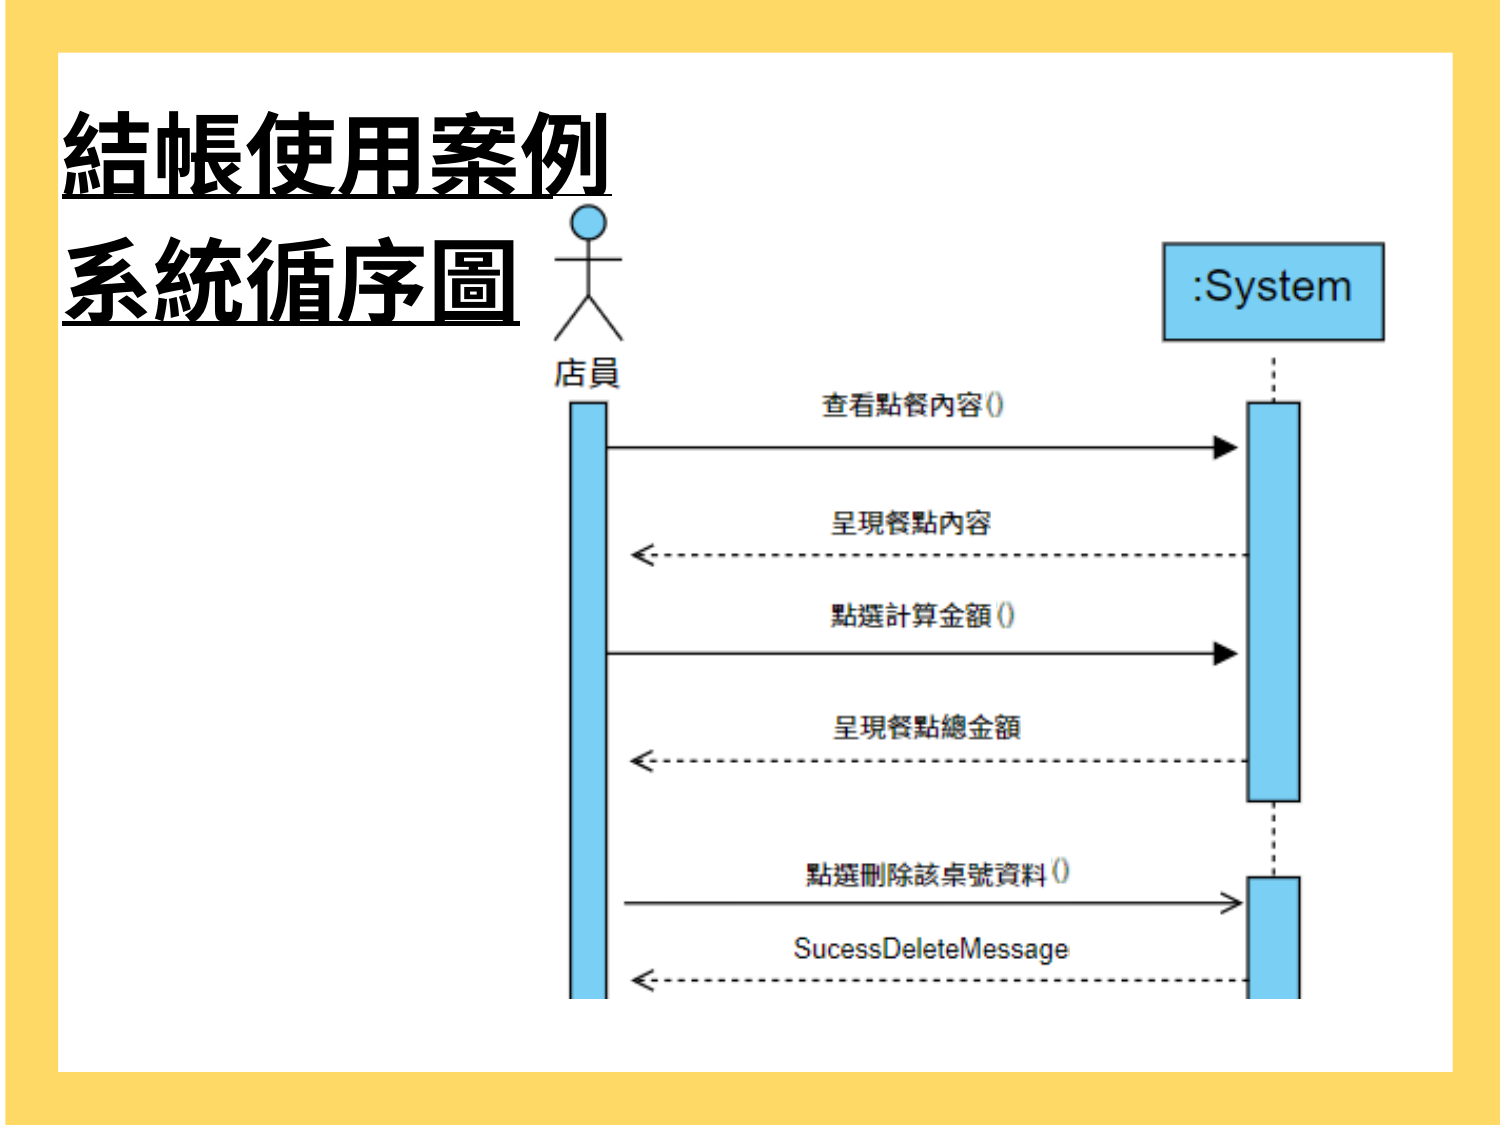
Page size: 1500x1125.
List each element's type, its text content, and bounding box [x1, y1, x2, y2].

text_box 結帳使用案例 系統循序圖 [59, 66, 863, 349]
picture [553, 196, 1396, 999]
text_box [5, 0, 1500, 1125]
